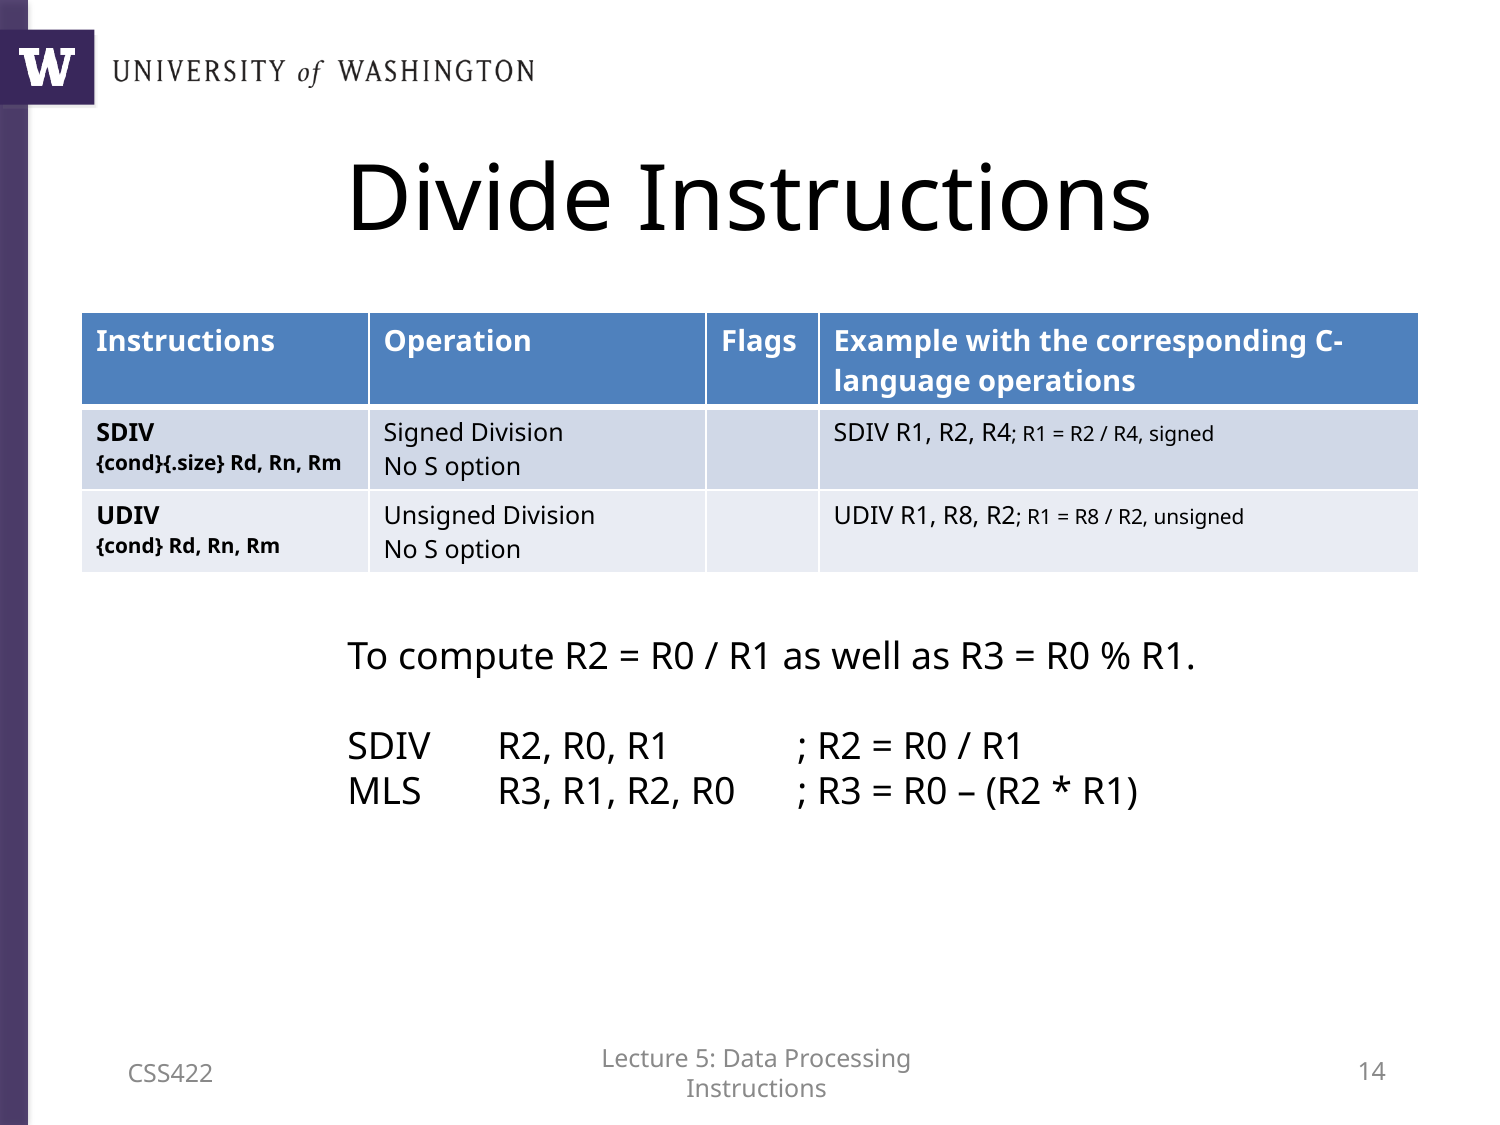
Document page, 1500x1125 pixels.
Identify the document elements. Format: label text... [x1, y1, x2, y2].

slide_number CSS422 [112, 1042, 463, 1103]
table_cell UDIV R1, R8, R2; R1 = R8 / R2, unsigned [820, 491, 1418, 572]
table_cell [707, 491, 818, 572]
table_cell [707, 410, 818, 489]
table_header Example with the corresponding C-language operations [820, 313, 1418, 404]
title Divide Instructions [75, 125, 1425, 263]
table_header Operation [370, 313, 705, 404]
text_box To compute R2 = R0 / R1 as well as R3 = R0 % R1. SDIV R2, R0, R1 ; R2 = R0 / R1 MLS R3, R1, R2, R0 ; R3 = R0 – (R2 * R1) [332, 624, 1212, 820]
table_header Flags [707, 313, 818, 404]
table_header Instructions [82, 313, 368, 404]
table_cell SDIV R1, R2, R4; R1 = R2 / R4, signed [820, 410, 1418, 489]
table_cell SDIV {cond}{.size} Rd, Rn, Rm [82, 410, 368, 489]
footer Lecture 5: Data Processing Instructions [519, 1042, 995, 1103]
slide_number 13 [1051, 1042, 1402, 1103]
picture [19, 48, 75, 86]
table_cell Unsigned Division No S option [370, 491, 705, 572]
table_cell Signed Division No S option [370, 410, 705, 489]
picture [112, 59, 534, 88]
table_cell UDIV {cond} Rd, Rn, Rm [82, 491, 368, 572]
